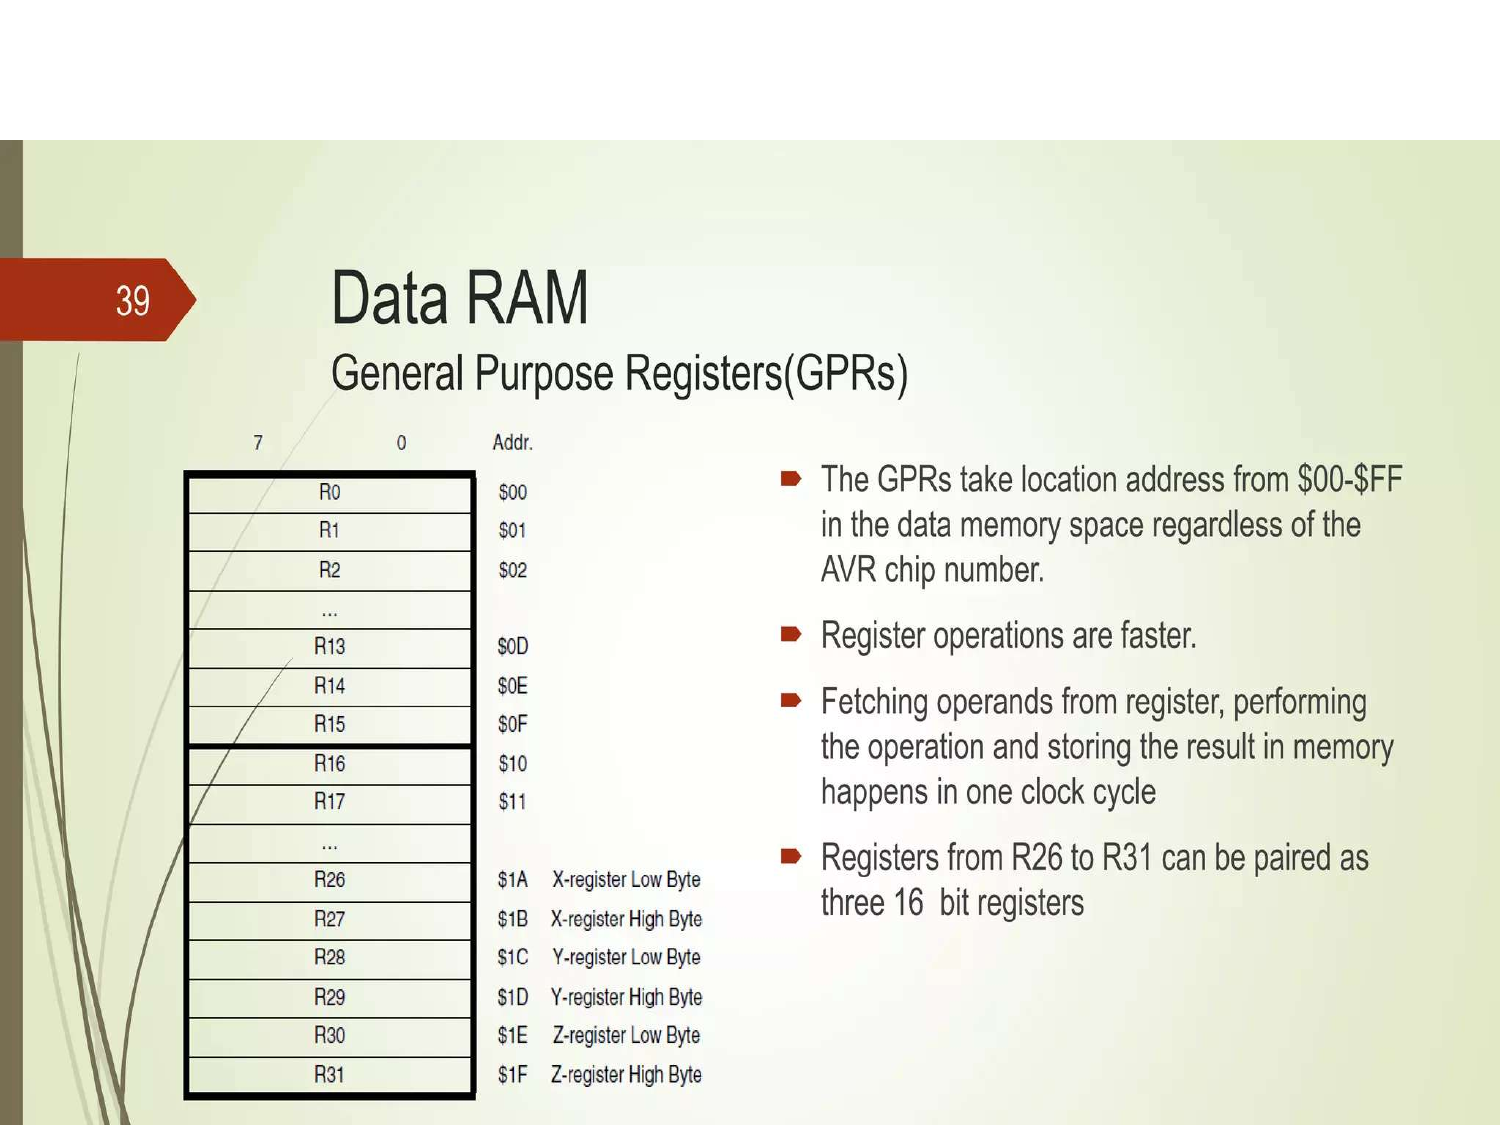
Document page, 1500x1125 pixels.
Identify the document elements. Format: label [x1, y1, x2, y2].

picture [0, 140, 1500, 1125]
